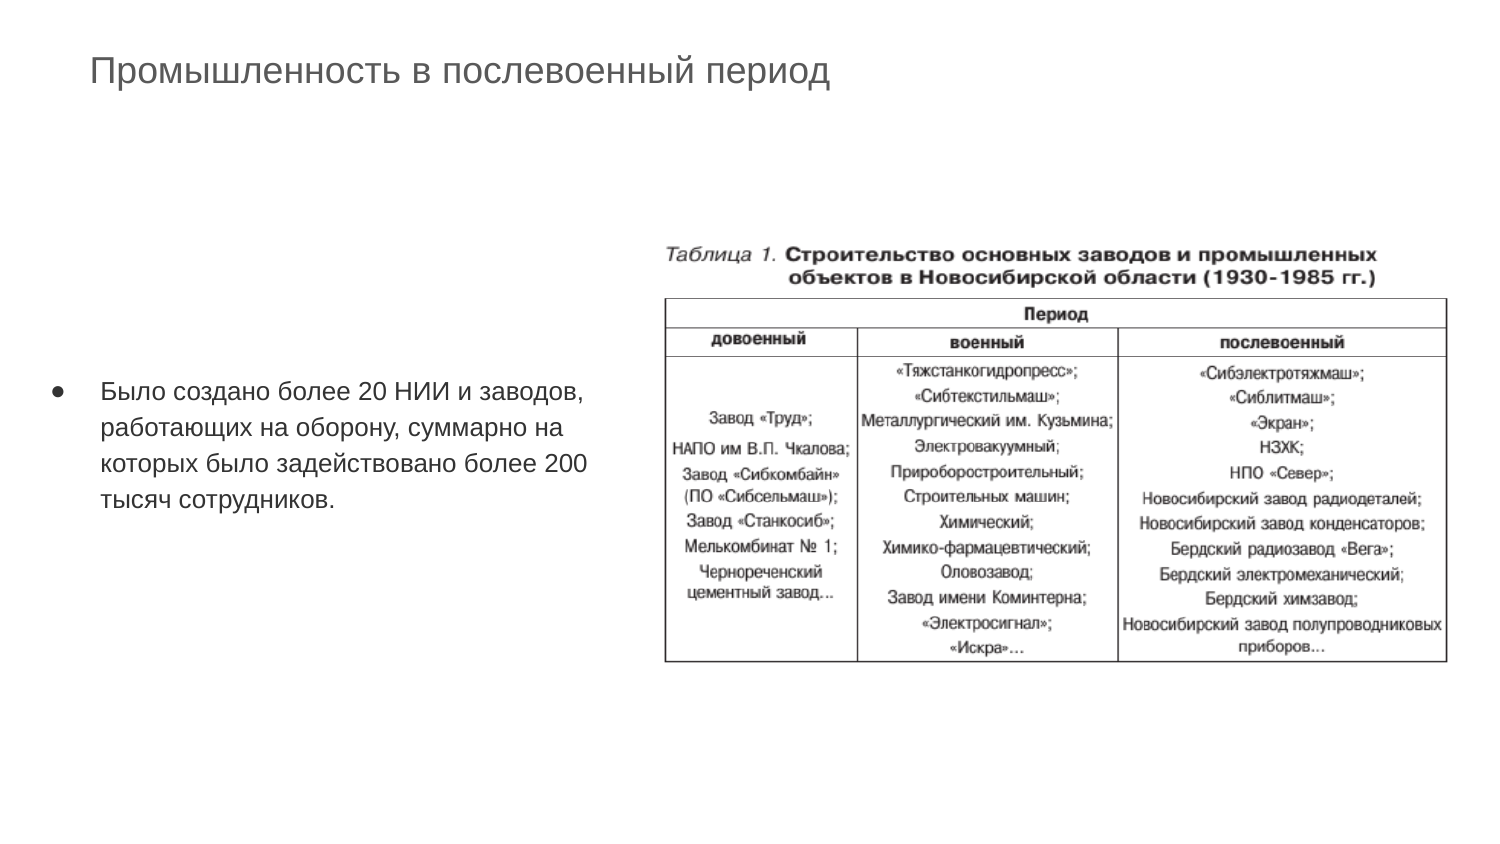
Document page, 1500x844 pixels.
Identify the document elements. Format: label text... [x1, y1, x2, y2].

text_box Промышленность в послевоенный период [74, 31, 964, 106]
picture [658, 241, 1460, 676]
title Было создано более 20 НИИ и заводов, работающих на оборону, суммарно на которых было задействовано более 200 тысяч сотрудников. [10, 354, 651, 529]
